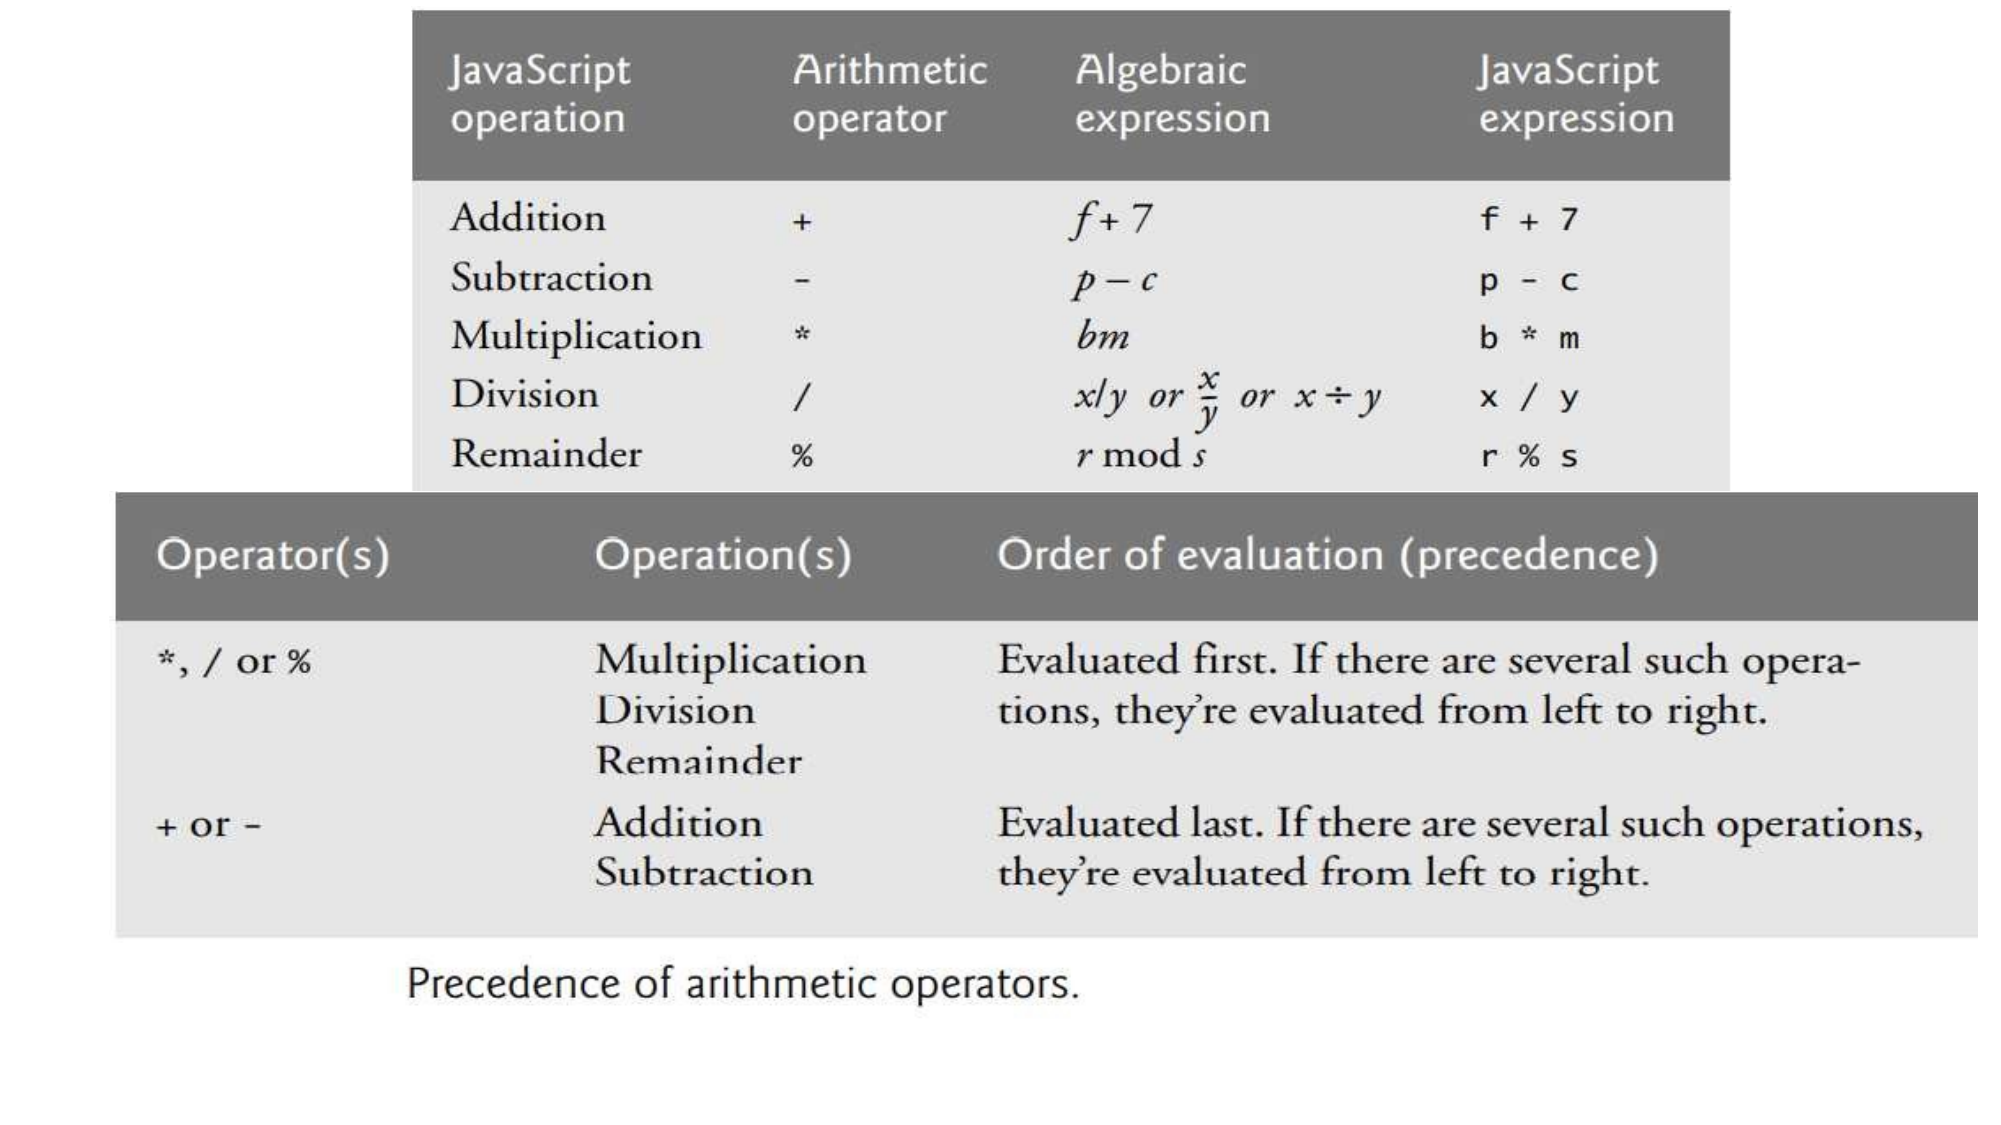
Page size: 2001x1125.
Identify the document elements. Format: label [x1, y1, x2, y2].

text_box [109, 6, 1978, 1023]
